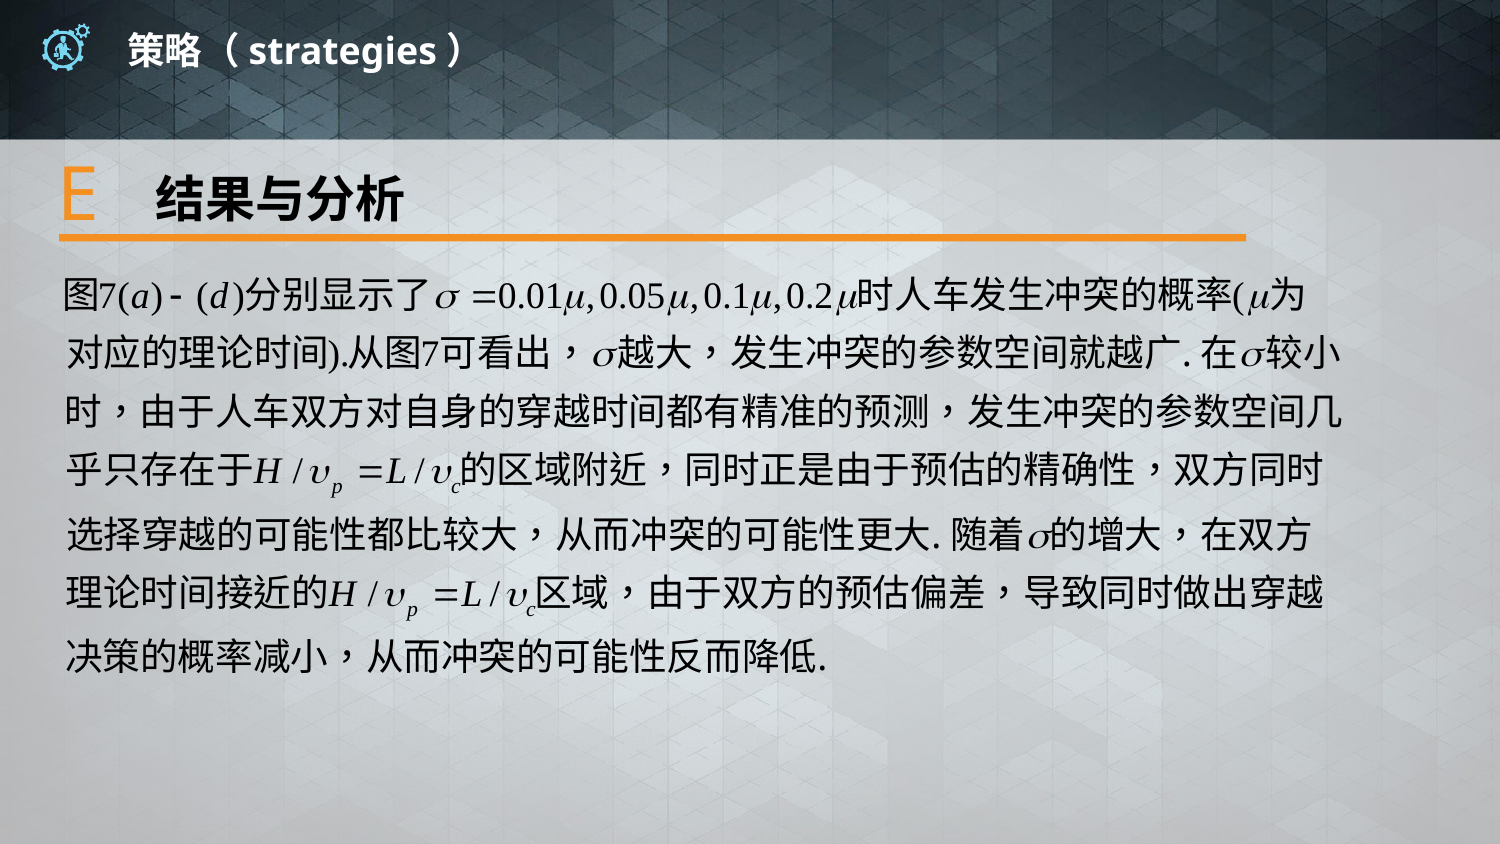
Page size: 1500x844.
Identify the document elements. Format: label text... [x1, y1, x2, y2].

picture [0, 0, 1500, 844]
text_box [60, 267, 1350, 685]
text_box [41, 23, 91, 72]
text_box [43, 138, 1327, 245]
title 策略（strategies） [112, 26, 562, 73]
